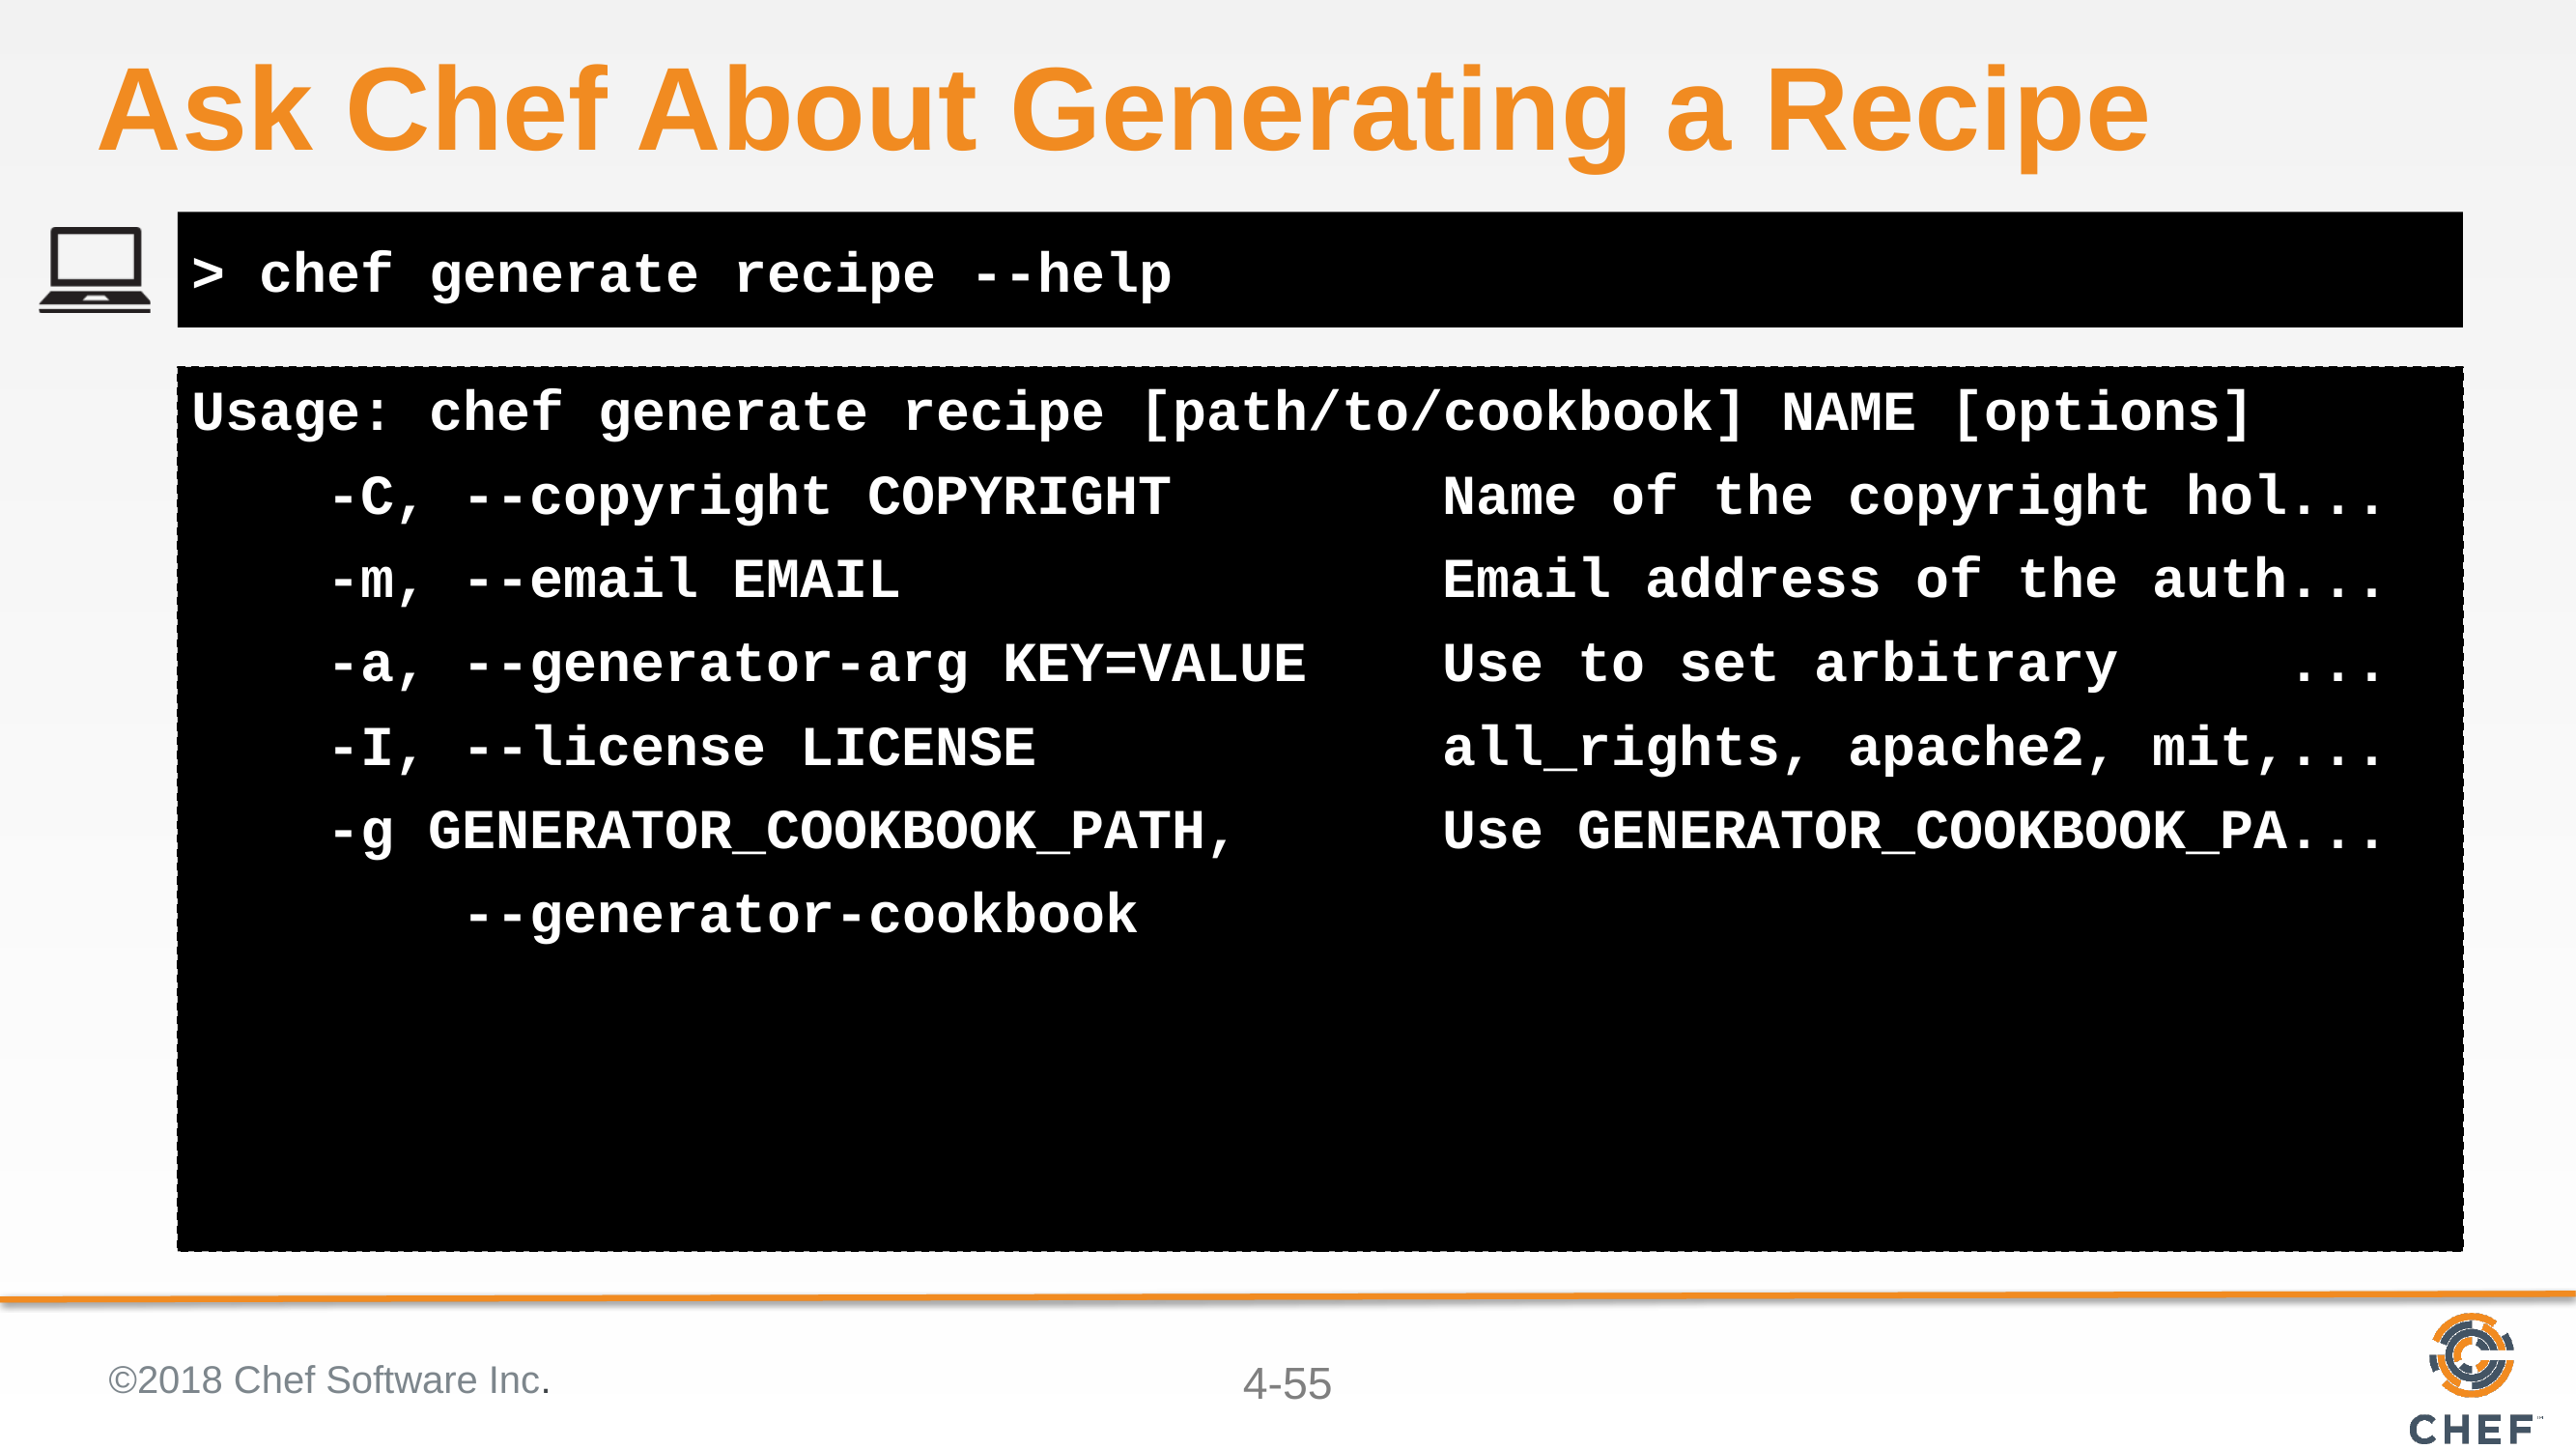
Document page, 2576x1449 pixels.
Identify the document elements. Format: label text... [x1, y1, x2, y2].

list Usage: chef generate recipe [path/to/cookbook] NAME [options] -C, --copyright COPYRIGHT Name of the copyright hol... -m, --email EMAIL Email address of the auth... -a, --generator-arg KEY=VALUE Use to set arbitrary ... -I, --license LICENSE all_rights, apache2, mit,... -g GENERATOR_COOKBOOK_PATH, Use GENERATOR_COOKBOOK_PA... --generator-cookbook [177, 366, 2464, 1252]
picture [2399, 1297, 2551, 1449]
list > chef generate recipe --help [177, 212, 2463, 327]
title Ask Chef About Generating a Recipe [96, 48, 2463, 180]
